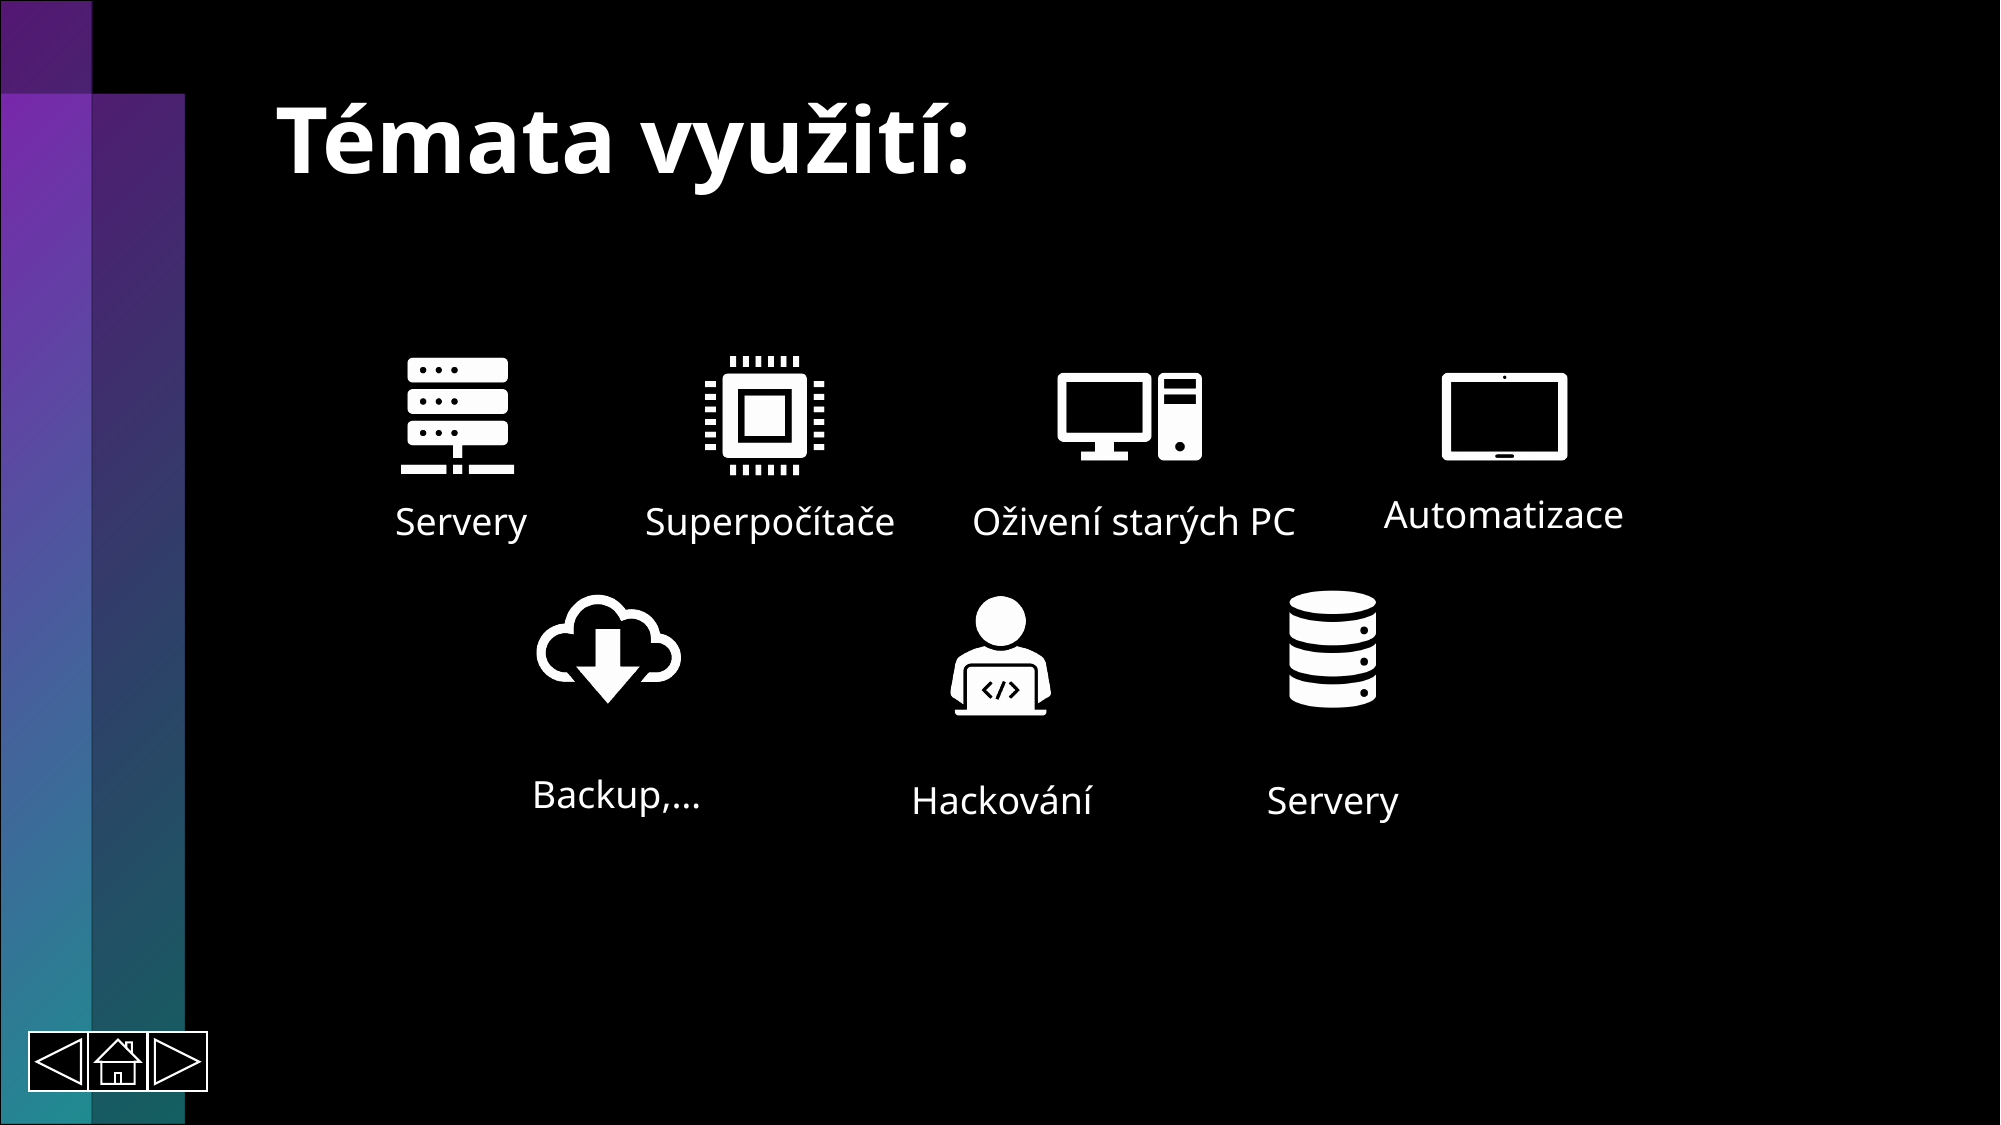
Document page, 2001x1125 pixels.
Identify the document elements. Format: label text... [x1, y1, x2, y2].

text_box [28, 1031, 89, 1092]
text_box [89, 1031, 146, 1092]
picture [1429, 341, 1580, 492]
text_box Oživení starých PC [895, 490, 1374, 551]
text_box Automatizace [1352, 483, 1656, 544]
text_box Superpočítače [615, 490, 895, 551]
picture [533, 573, 684, 724]
title Témata využití: [260, 74, 1817, 225]
text_box Servery [331, 490, 591, 551]
text_box Servery [1204, 769, 1462, 830]
text_box Hackování [846, 769, 1158, 830]
picture [382, 340, 533, 491]
text_box Backup,… [461, 763, 772, 823]
text_box [146, 1031, 208, 1092]
picture [1257, 573, 1408, 724]
picture [689, 340, 840, 491]
picture [925, 573, 1076, 724]
picture [1054, 341, 1205, 492]
